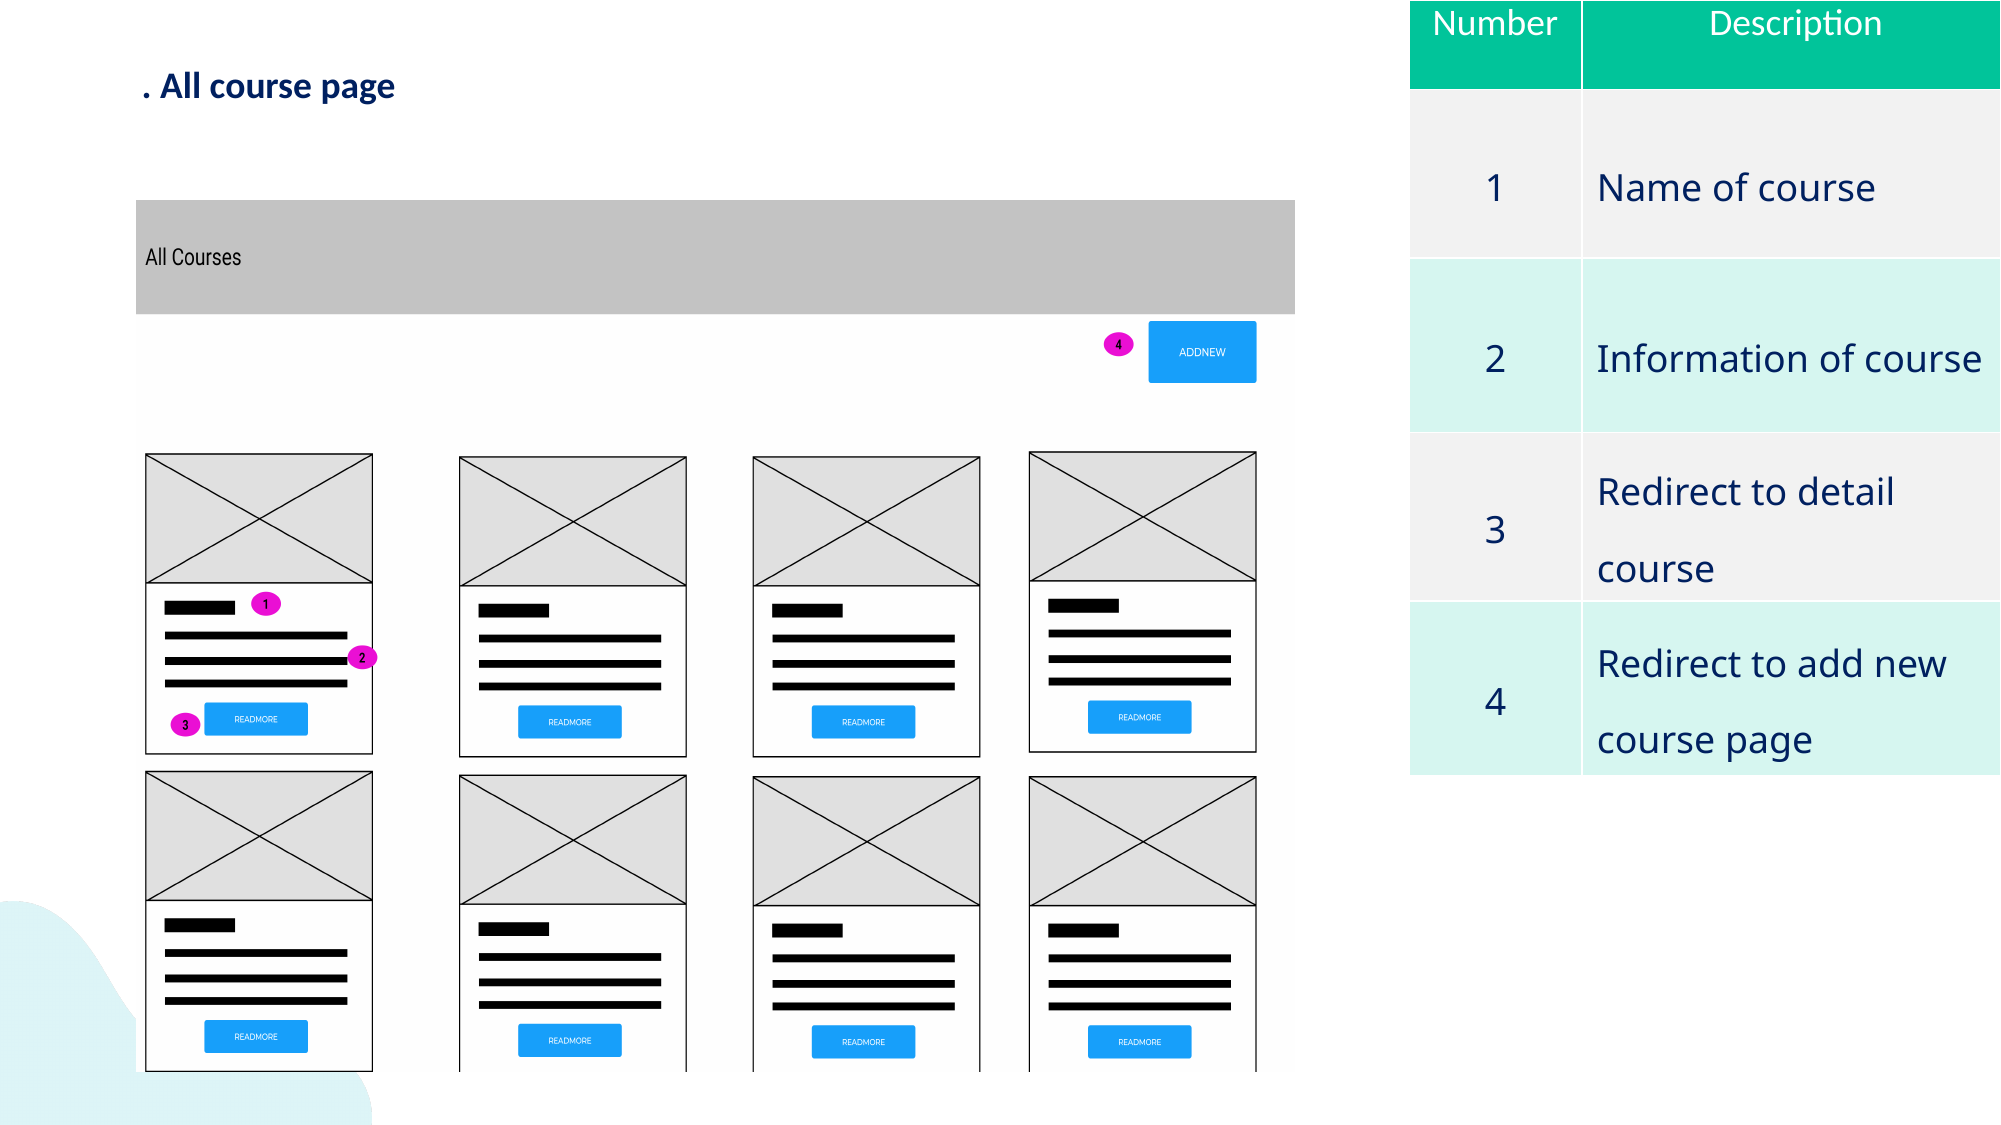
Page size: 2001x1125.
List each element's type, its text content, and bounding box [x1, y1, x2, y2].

table_cell Name of course [1583, 90, 2000, 257]
table_cell 4 [1410, 602, 1581, 775]
table_cell Redirect to add new course page [1583, 602, 2000, 775]
table_cell 2 [1410, 259, 1581, 432]
table_cell 1 [1410, 90, 1581, 257]
table_header Number [1410, 1, 1581, 89]
picture [0, 200, 1295, 1125]
table_header 3 [1410, 433, 1581, 600]
text_box . All course page [126, 53, 1127, 114]
table_header Redirect to detail course [1583, 433, 2000, 600]
table_header Description [1583, 1, 2000, 89]
table_cell Information of course [1583, 259, 2000, 432]
